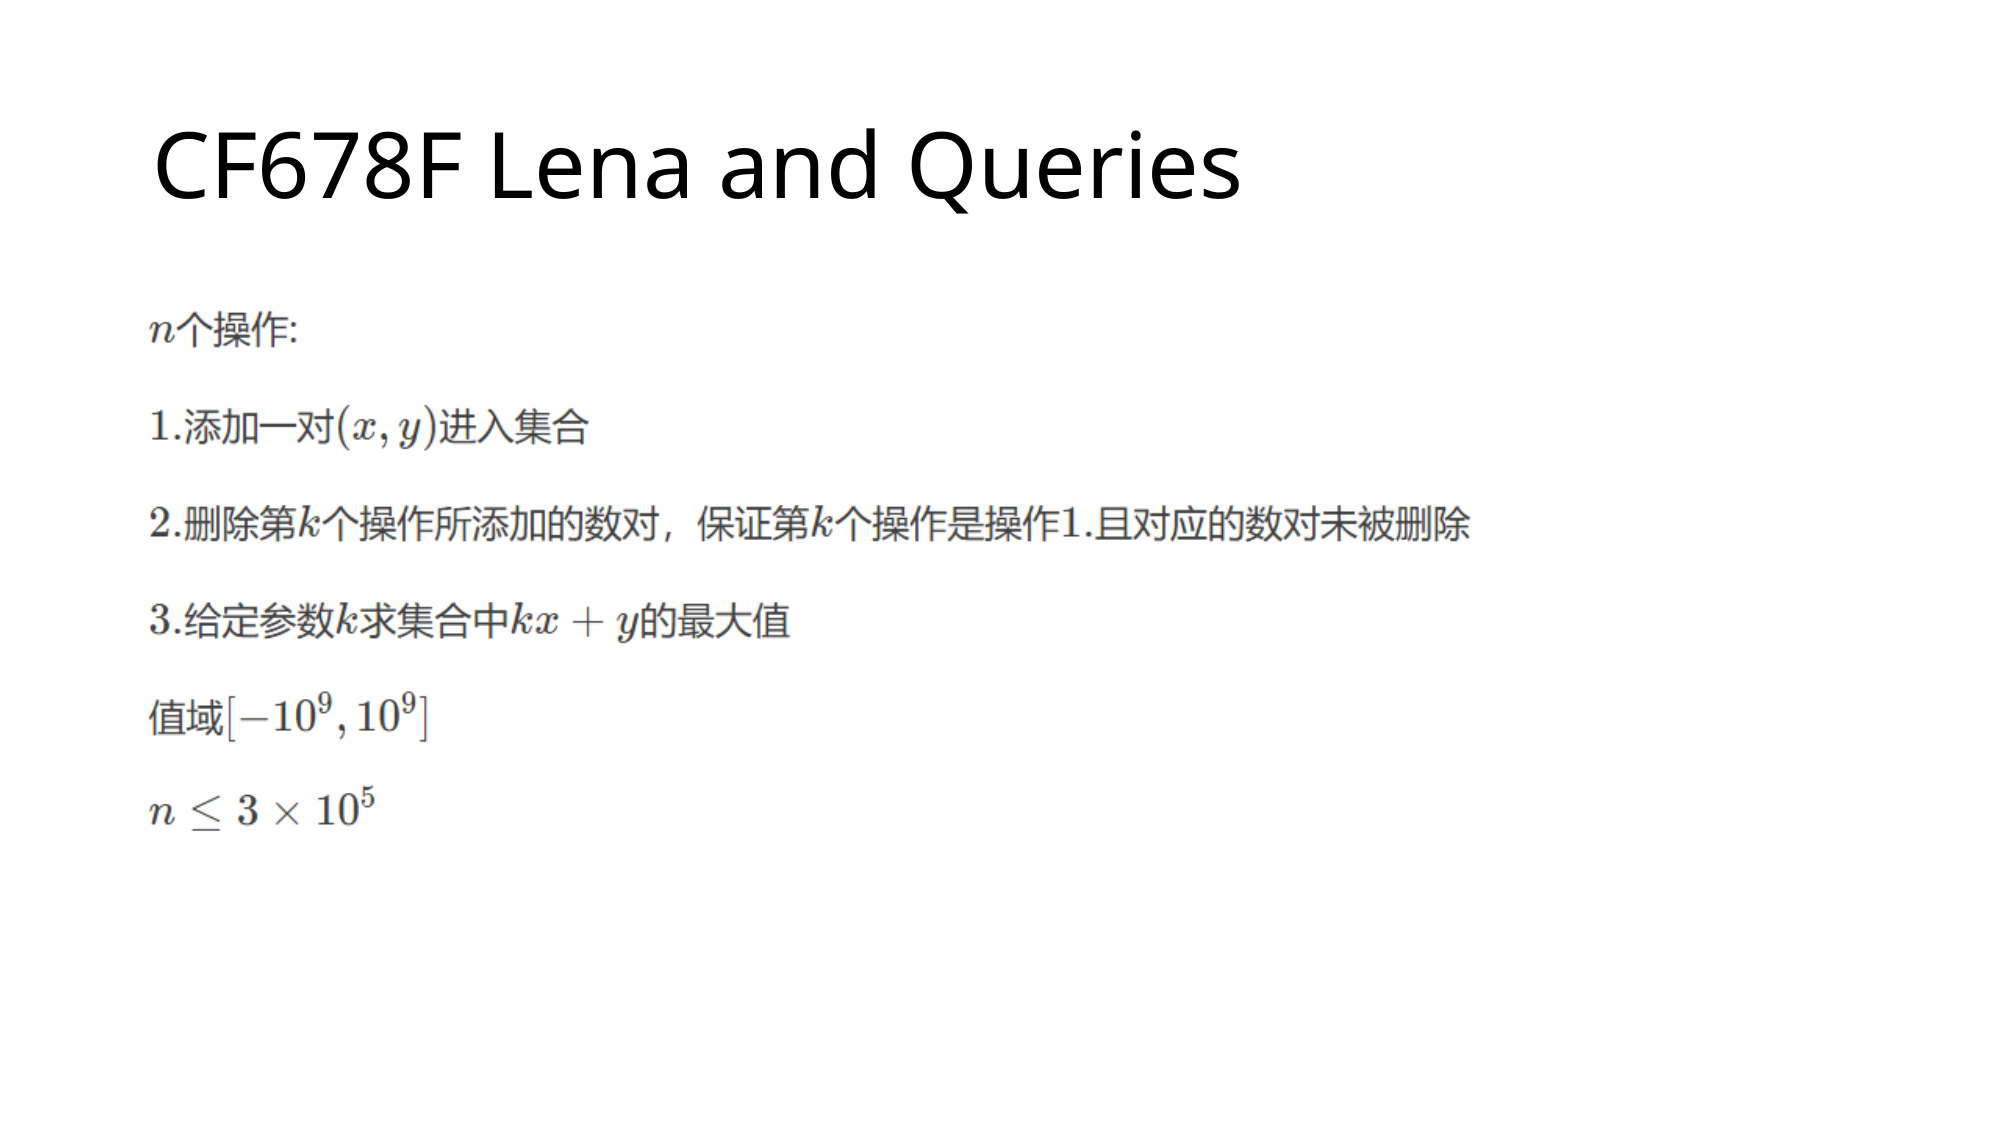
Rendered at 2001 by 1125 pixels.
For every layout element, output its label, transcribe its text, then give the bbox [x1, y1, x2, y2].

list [137, 277, 1591, 878]
title CF678F Lena and Queries [137, 59, 1863, 278]
